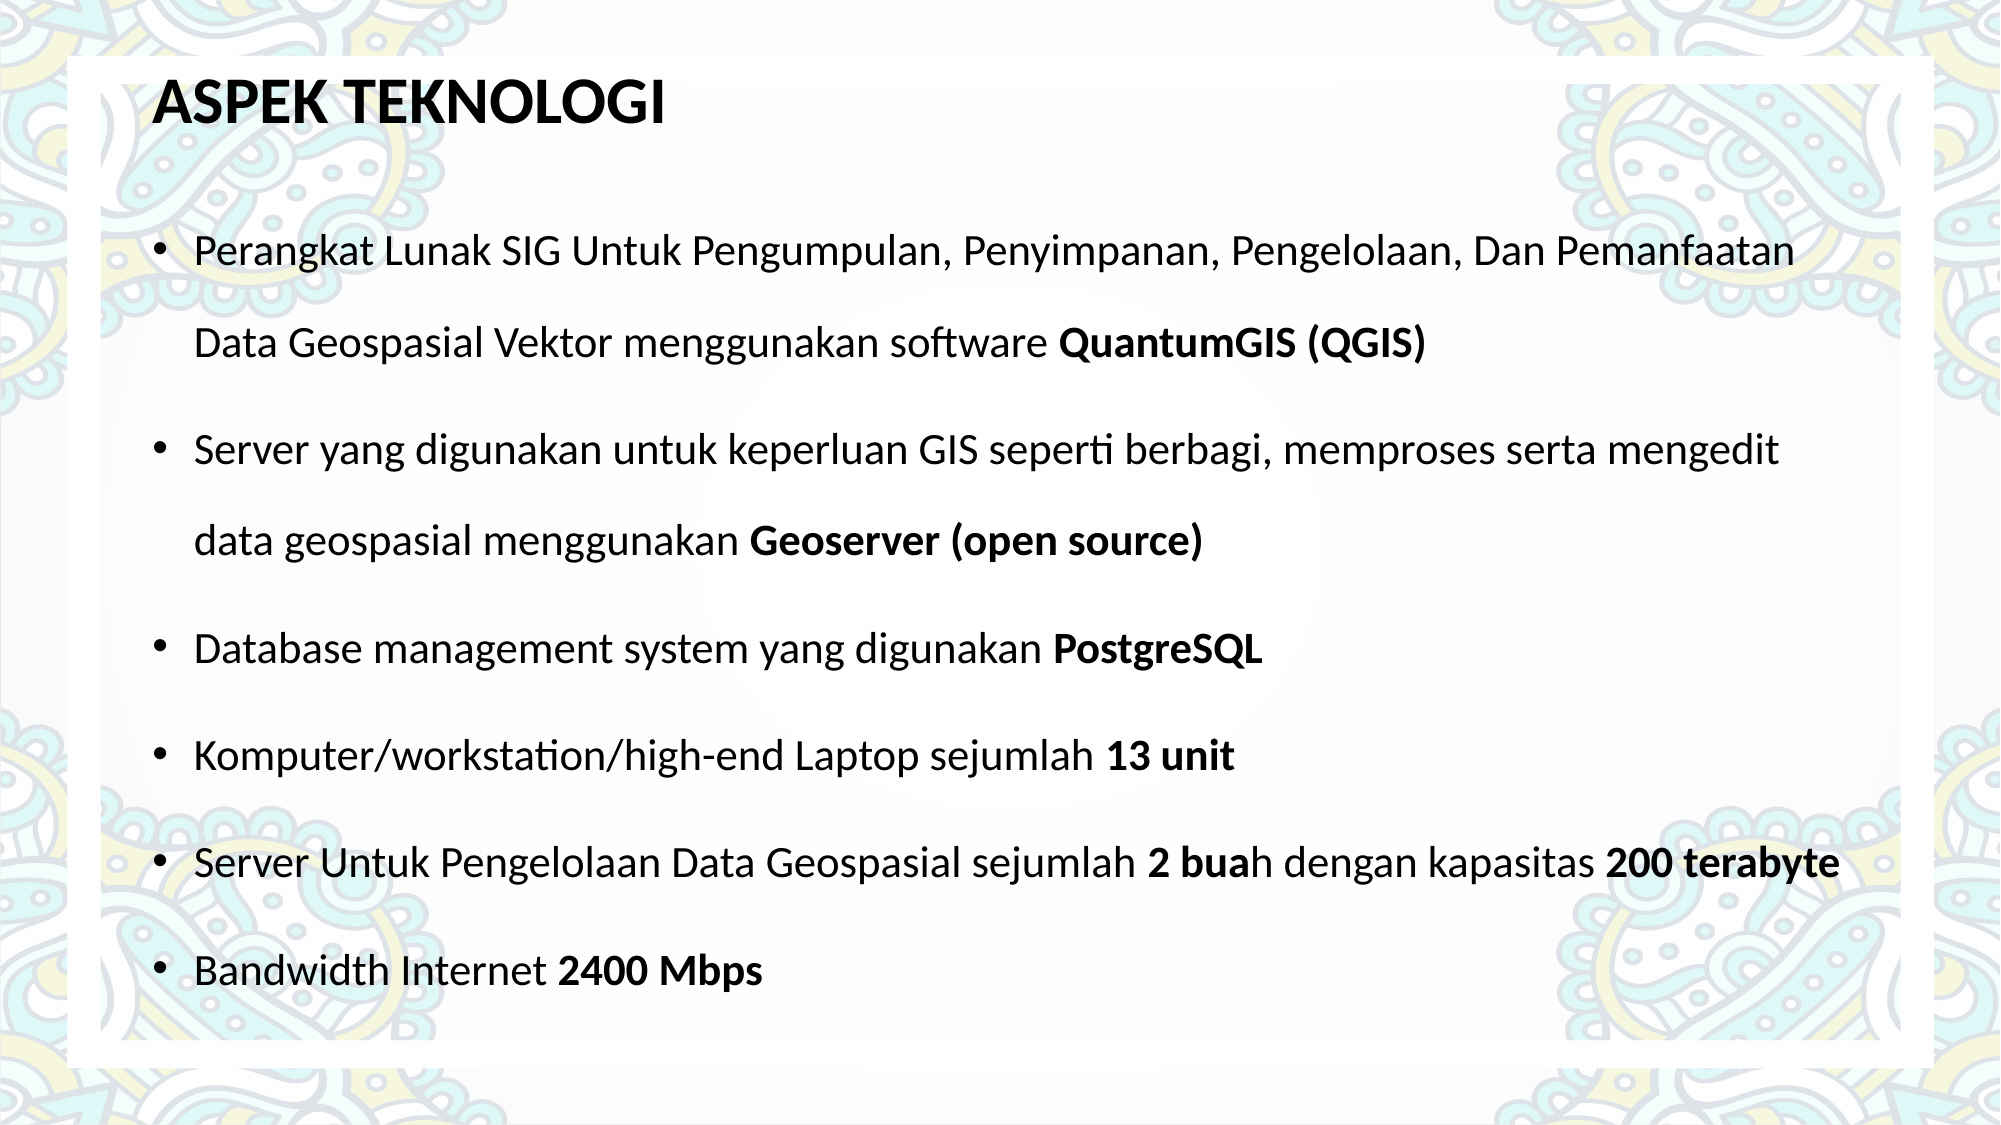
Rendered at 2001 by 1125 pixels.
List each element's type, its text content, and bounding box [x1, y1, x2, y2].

list Perangkat Lunak SIG Untuk Pengumpulan, Penyimpanan, Pengelolaan, Dan Pemanfaatan Data Geospasial Vektor menggunakan software QuantumGIS (QGIS) Server yang digunakan untuk keperluan GIS seperti berbagi, memproses serta mengedit data geospasial menggunakan Geoserver (open source) Database management system yang digunakan PostgreSQL Komputer/workstation/high-end Laptop sejumlah 13 unit Server Untuk Pengelolaan Data Geospasial sejumlah 2 buah dengan kapasitas 200 terabyte Bandwidth Internet 2400 Mbps [137, 175, 1863, 1021]
title ASPEK TEKNOLOGI [137, 59, 1863, 144]
